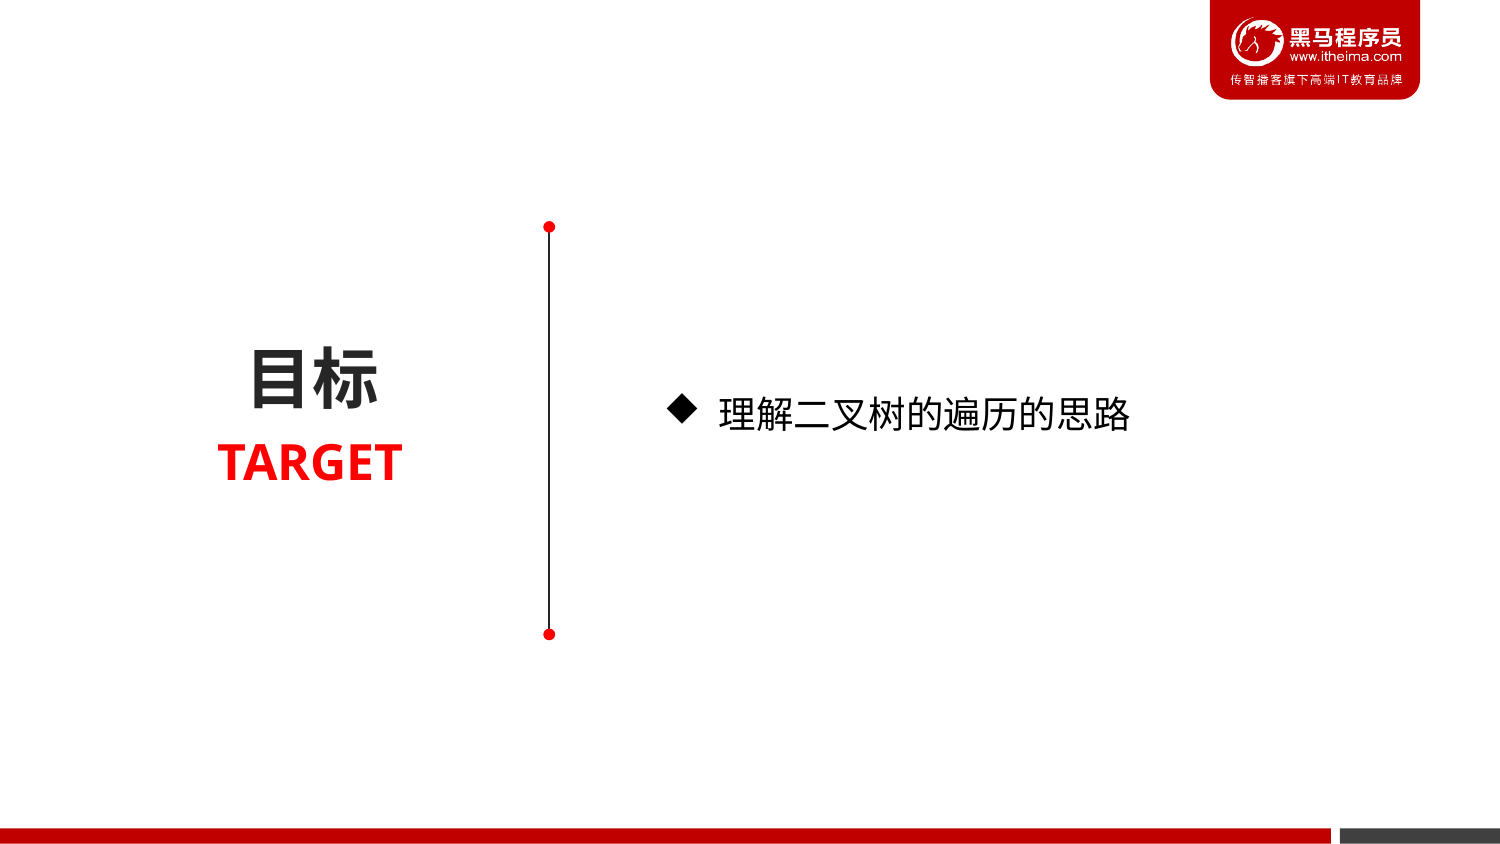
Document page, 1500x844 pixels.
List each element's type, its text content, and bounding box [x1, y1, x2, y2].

text_box 目标 [171, 315, 454, 449]
picture [1212, 8, 1421, 94]
text_box 理解二叉树的遍历的思路 [648, 338, 1146, 444]
text_box [541, 219, 558, 234]
text_box TARGET [206, 422, 544, 507]
text_box [541, 628, 558, 643]
